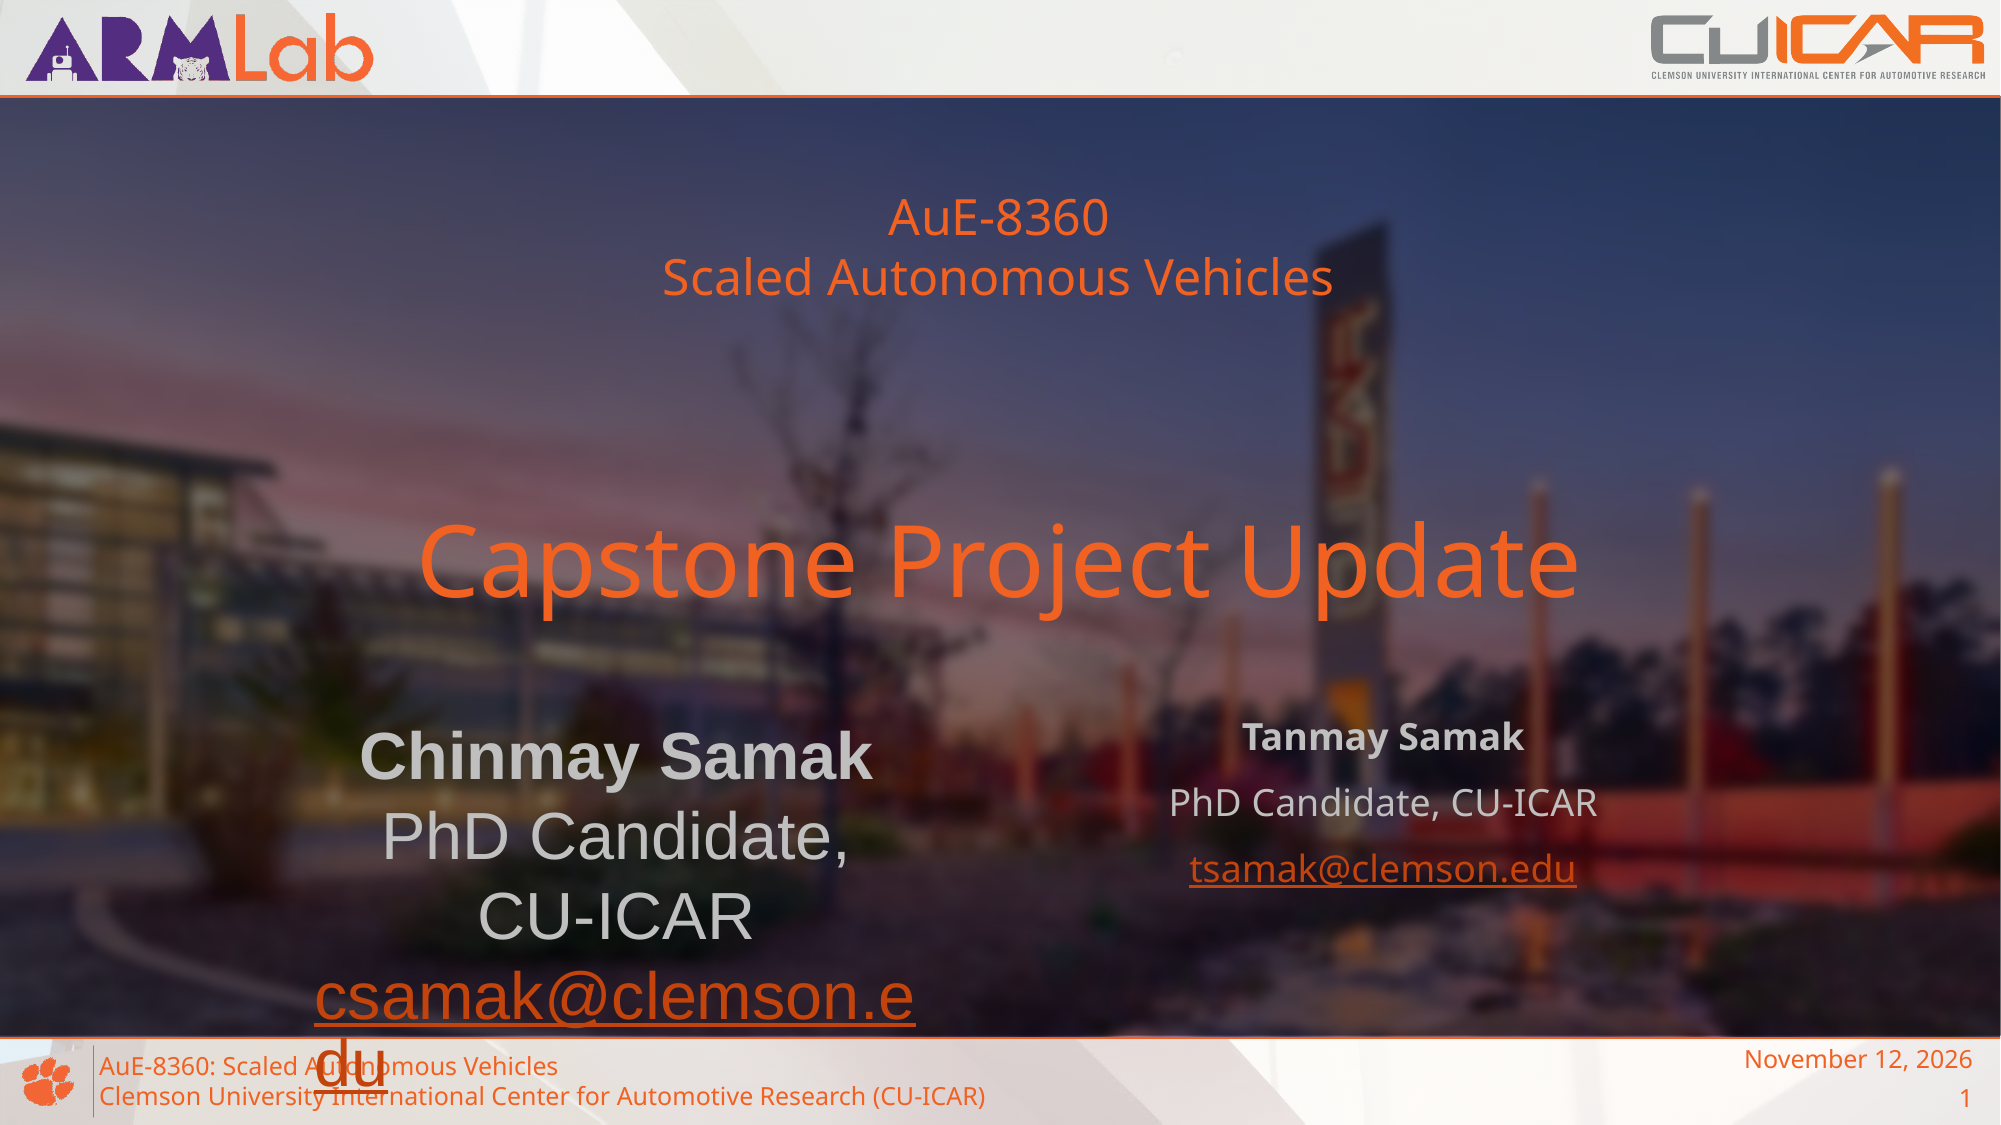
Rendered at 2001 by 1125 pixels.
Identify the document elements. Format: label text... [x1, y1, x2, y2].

picture [0, 0, 2000, 95]
text_box Tanmay Samak PhD Candidate, CU-ICAR tsamak@clemson.edu [1066, 705, 1701, 886]
picture [0, 98, 2001, 1037]
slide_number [1682, 1046, 1989, 1075]
slide_number 1 [1682, 1085, 1989, 1115]
text_box AuE-8360 Scaled Autonomous Vehicles [299, 42, 1699, 313]
title Capstone Project Update [299, 355, 1699, 626]
subtitle Chinmay Samak PhD Candidate, CU-ICAR csamak@clemson.edu [299, 705, 934, 886]
picture [0, 1039, 2000, 1125]
